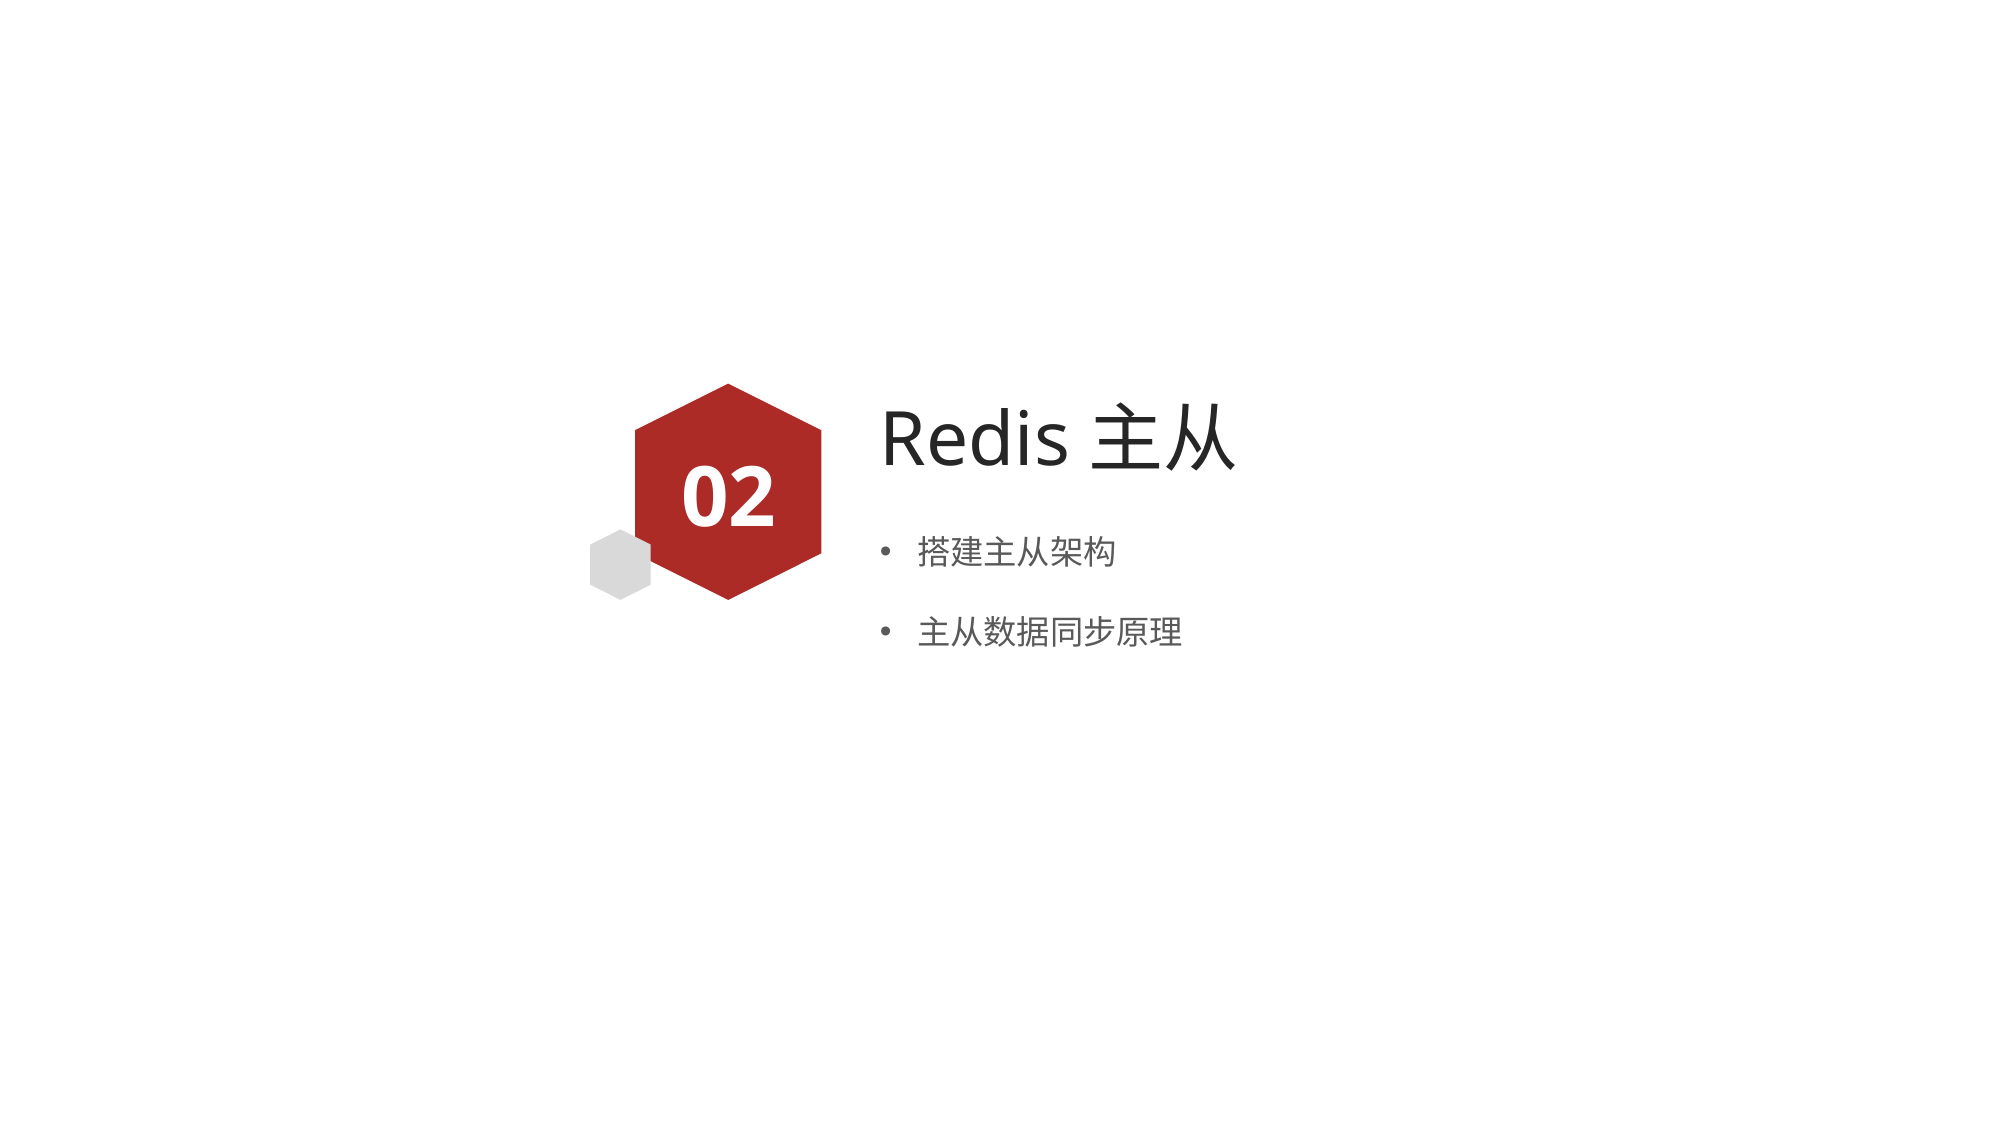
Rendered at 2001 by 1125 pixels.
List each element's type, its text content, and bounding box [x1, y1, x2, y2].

title Redis主从 [864, 393, 1969, 484]
list 02 [636, 404, 822, 594]
list 搭建主从架构 主从数据同步原理 [864, 503, 1762, 837]
